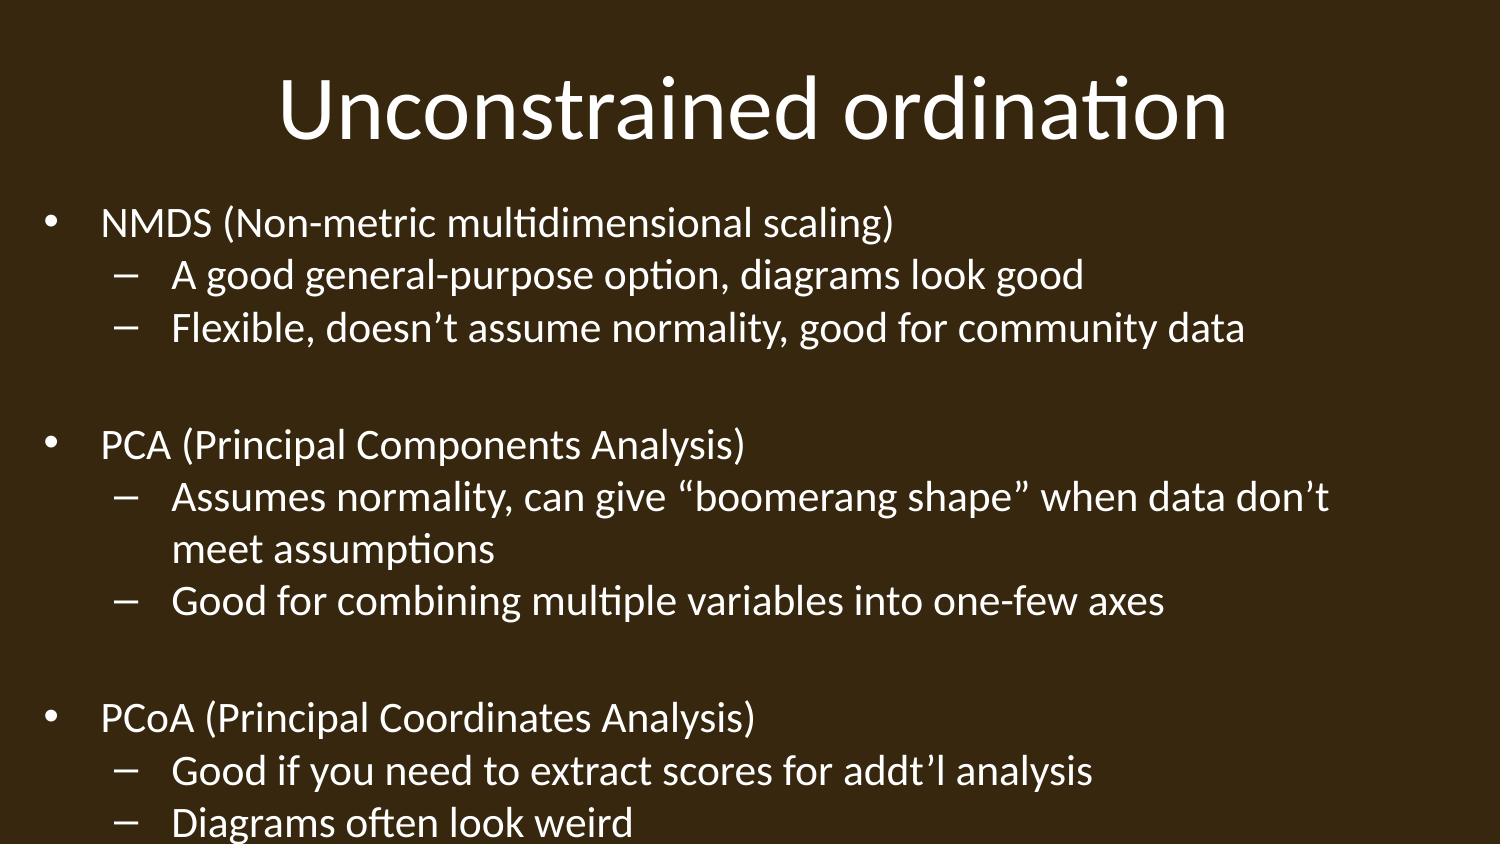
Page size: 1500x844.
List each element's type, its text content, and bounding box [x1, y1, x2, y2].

list NMDS (Non-metric multidimensional scaling) A good general-purpose option, diagrams look good Flexible, doesn’t assume normality, good for community data PCA (Principal Components Analysis) Assumes normality, can give “boomerang shape” when data don’t meet assumptions Good for combining multiple variables into one-few axes PCoA (Principal Coordinates Analysis) Good if you need to extract scores for addt’l analysis Diagrams often look weird [15, 186, 1365, 844]
title Unconstrained ordination [65, 32, 1443, 173]
